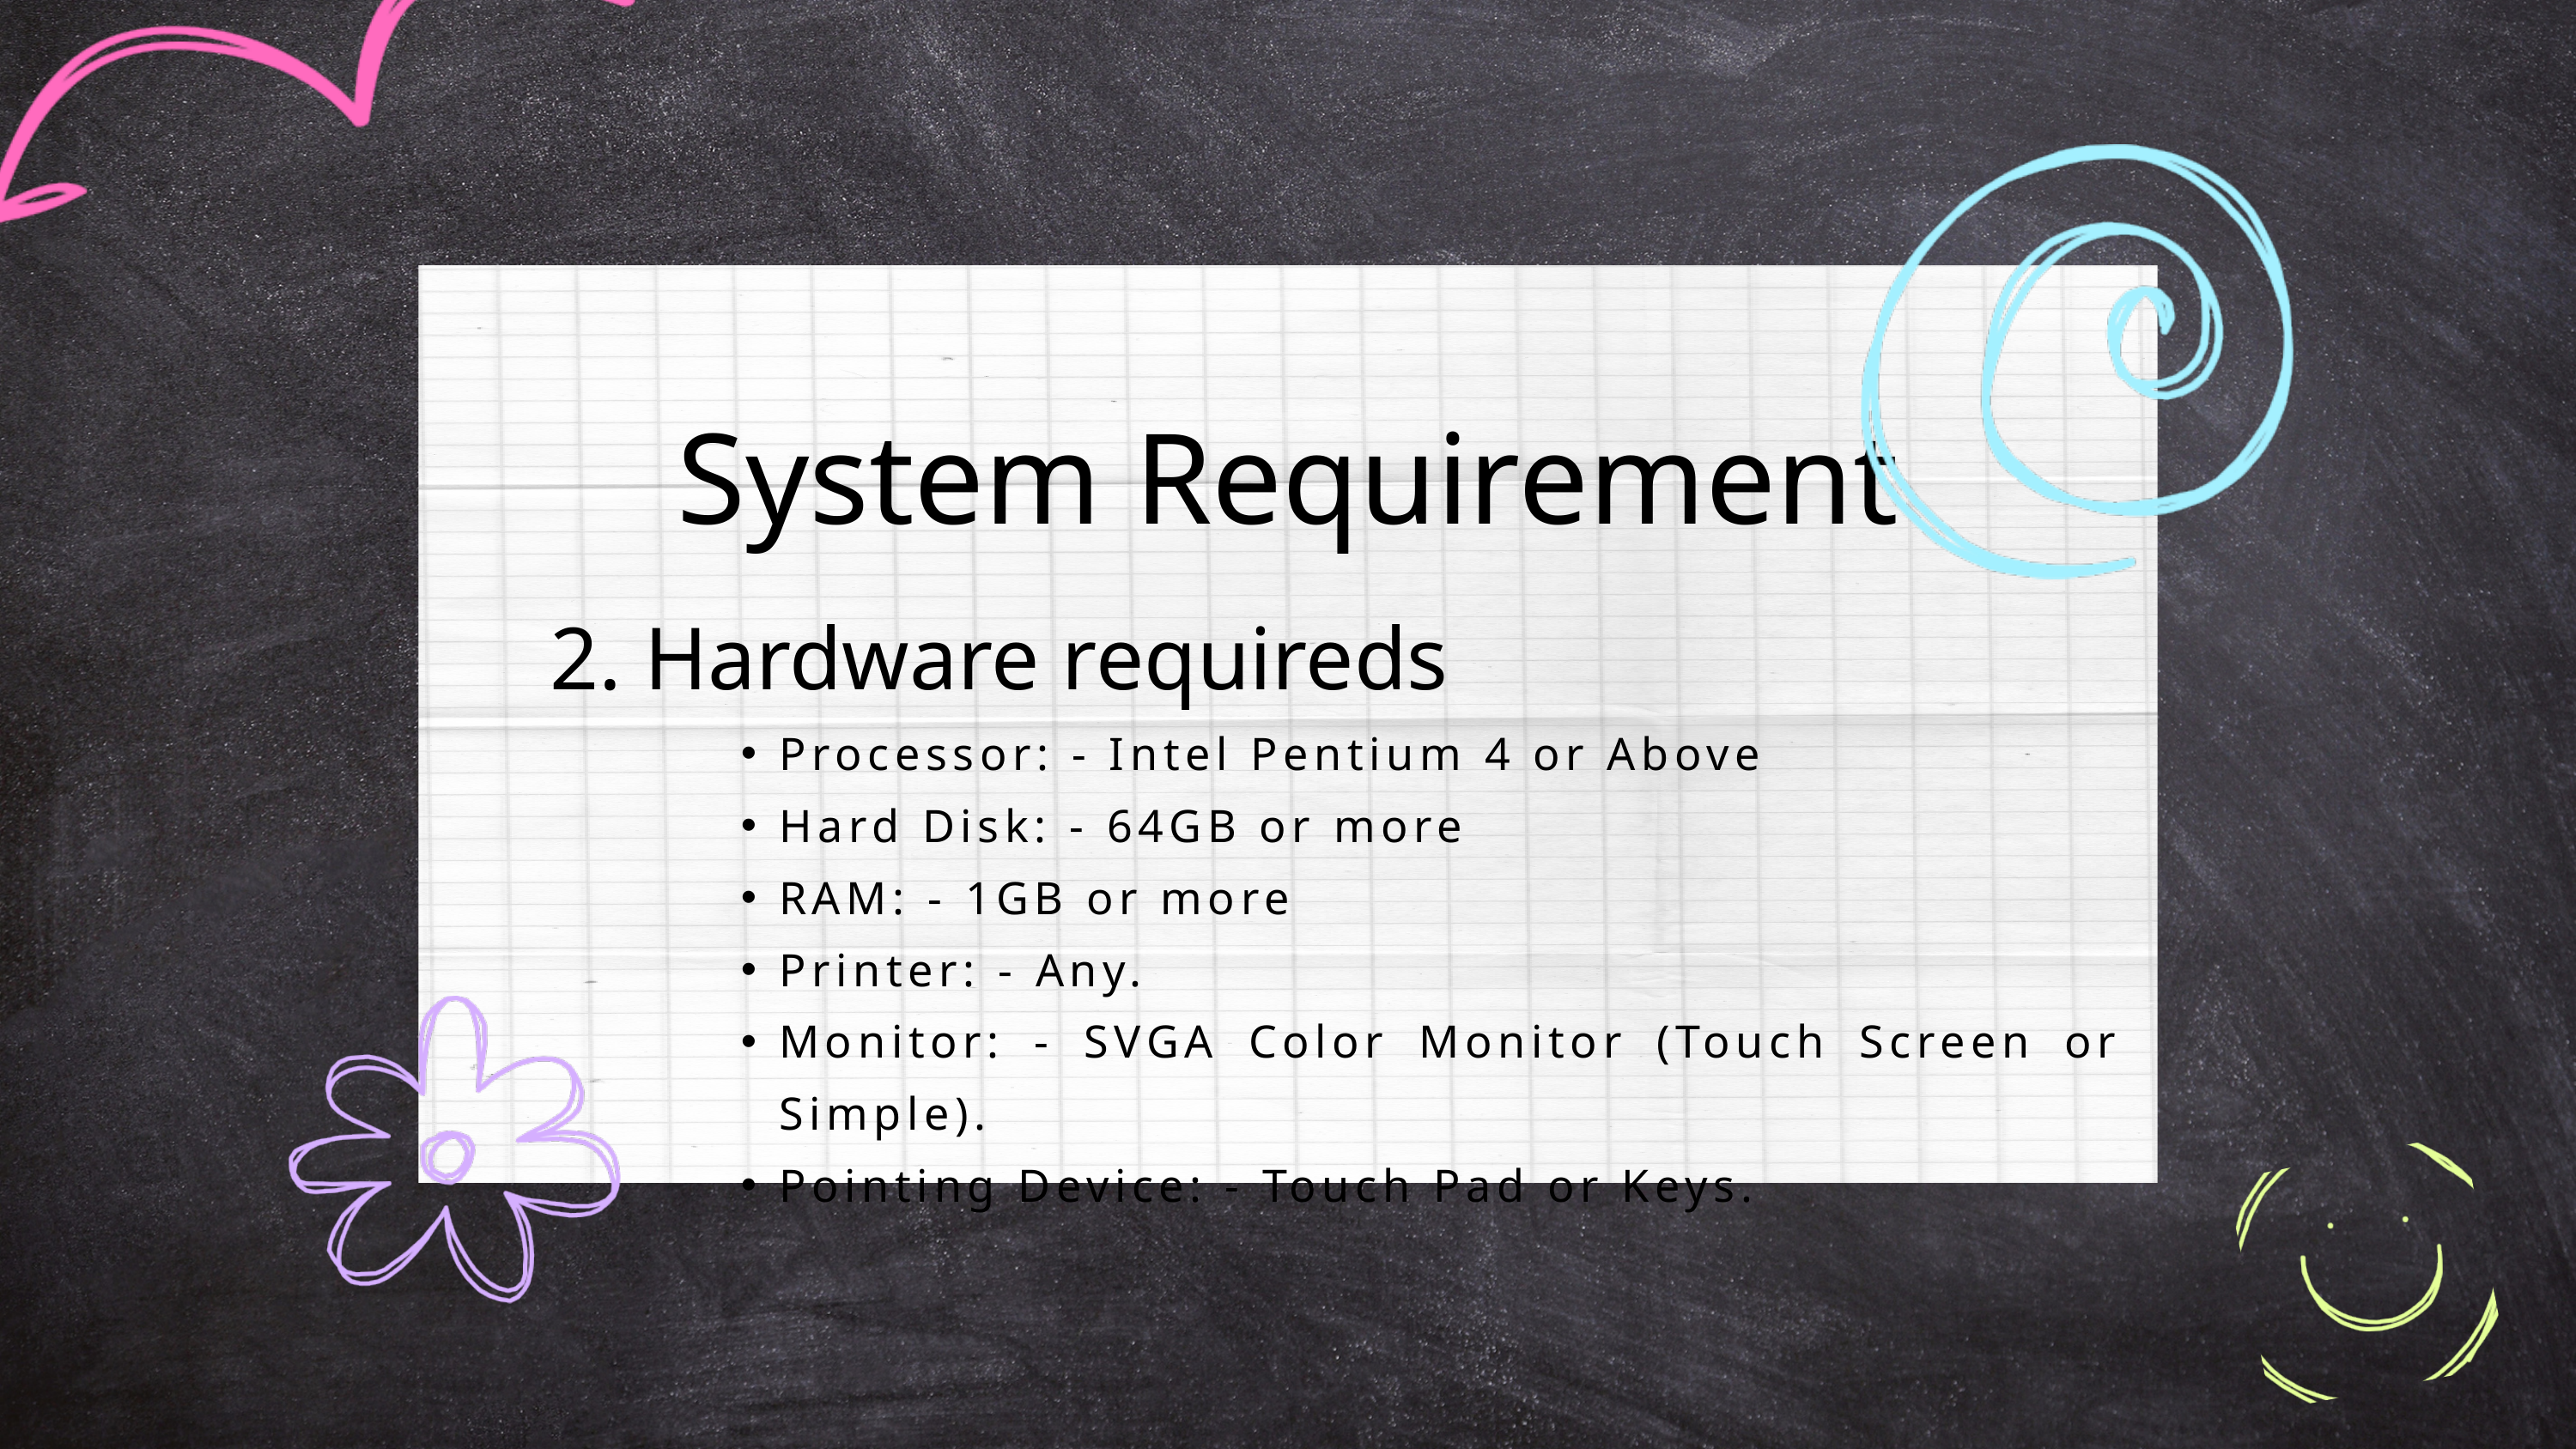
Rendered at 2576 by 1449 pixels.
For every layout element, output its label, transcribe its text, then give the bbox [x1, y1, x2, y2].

text_box Processor: - Intel Pentium 4 or Above Hard Disk: - 64GB or more RAM: - 1GB or more Printer: - Any. Monitor: - SVGA Color Monitor (Touch Screen or Simple). Pointing Device: - Touch Pad or Keys. [702, 707, 2124, 1350]
text_box [0, 0, 2576, 1449]
text_box [1861, 144, 2296, 579]
text_box System Requirement [595, 446, 1861, 550]
text_box [2226, 1133, 2509, 1411]
text_box [289, 996, 621, 1304]
text_box [418, 265, 2158, 1183]
text_box 2. Hardware requireds [289, 586, 1710, 706]
text_box [0, 0, 638, 226]
